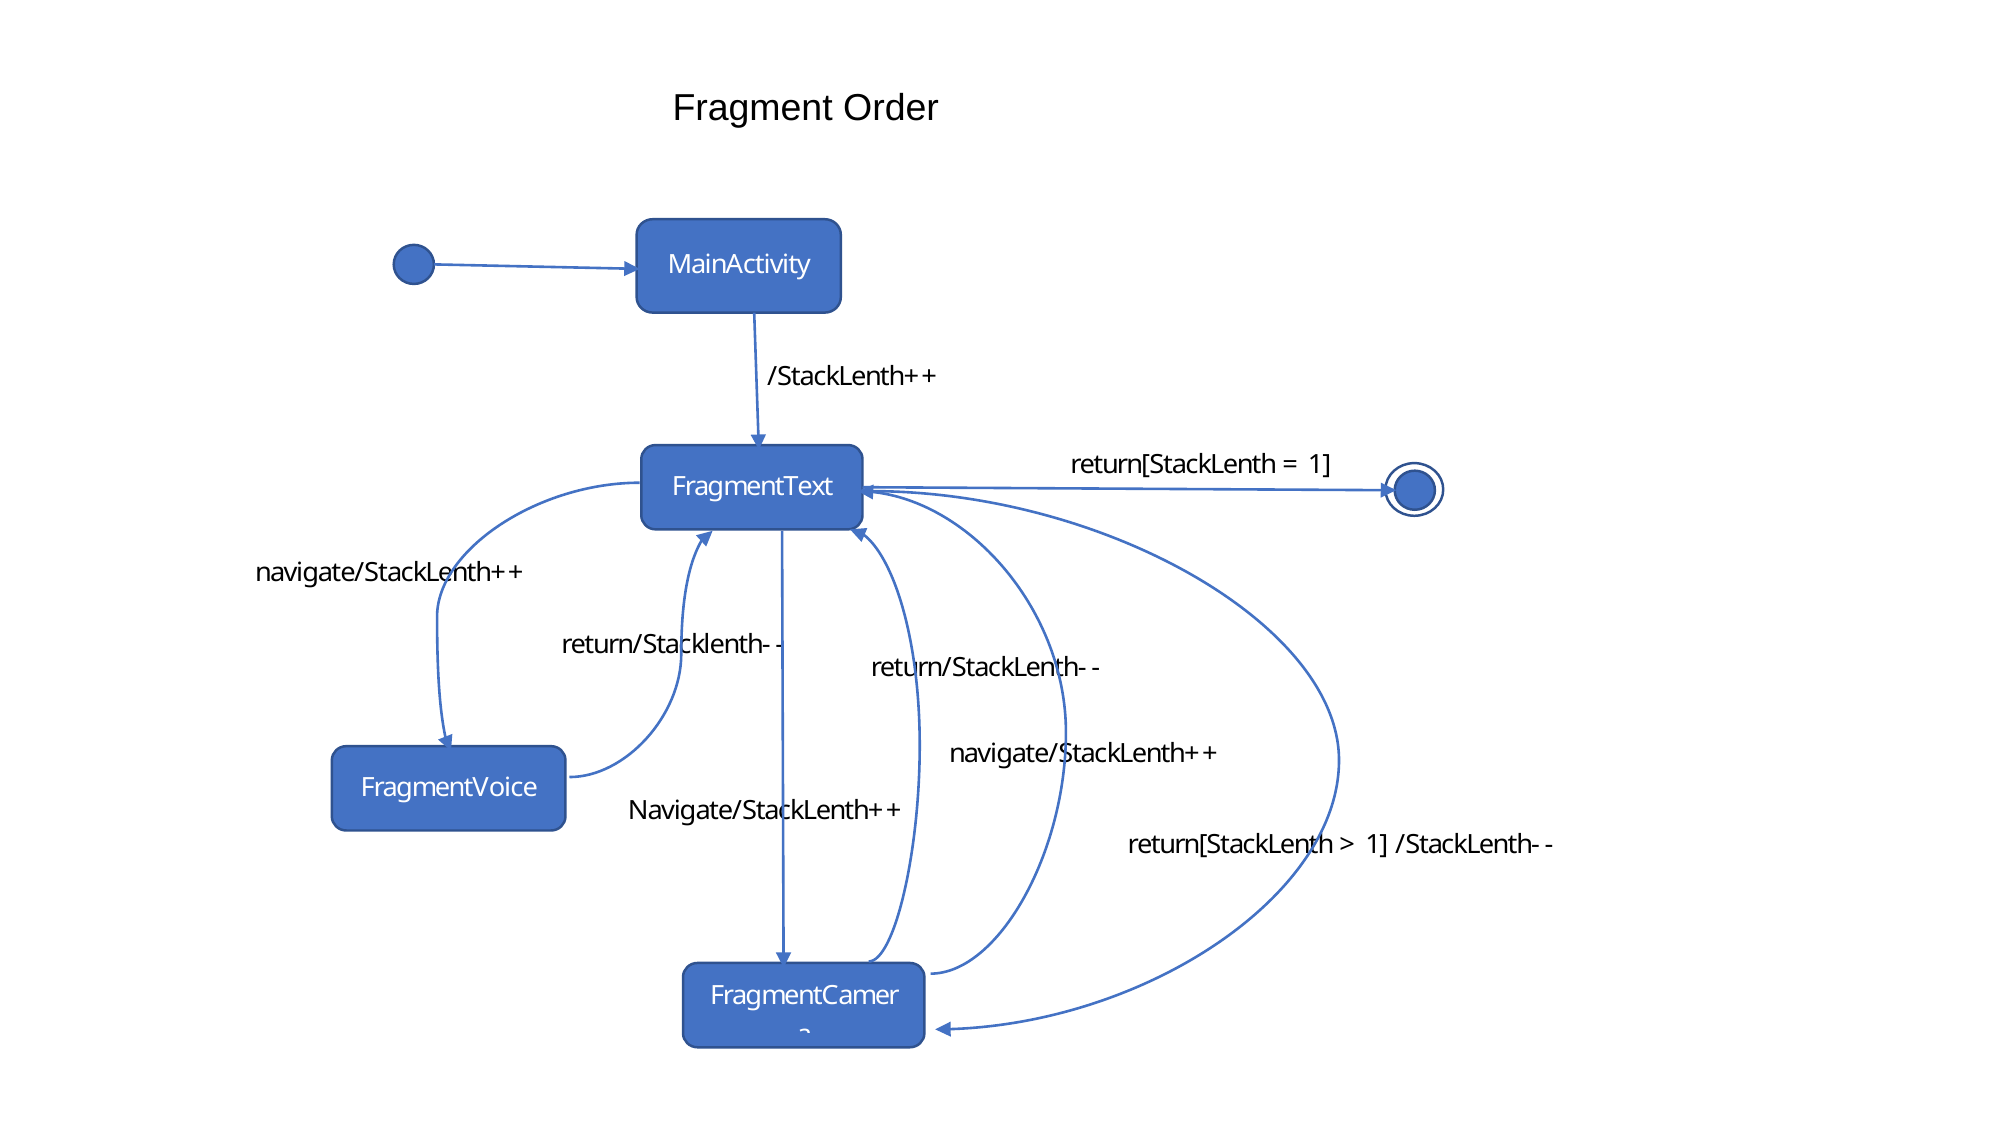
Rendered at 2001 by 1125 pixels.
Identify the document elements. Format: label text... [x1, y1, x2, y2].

text_box Fragment Order [657, 75, 1060, 136]
picture [235, 136, 1666, 1050]
